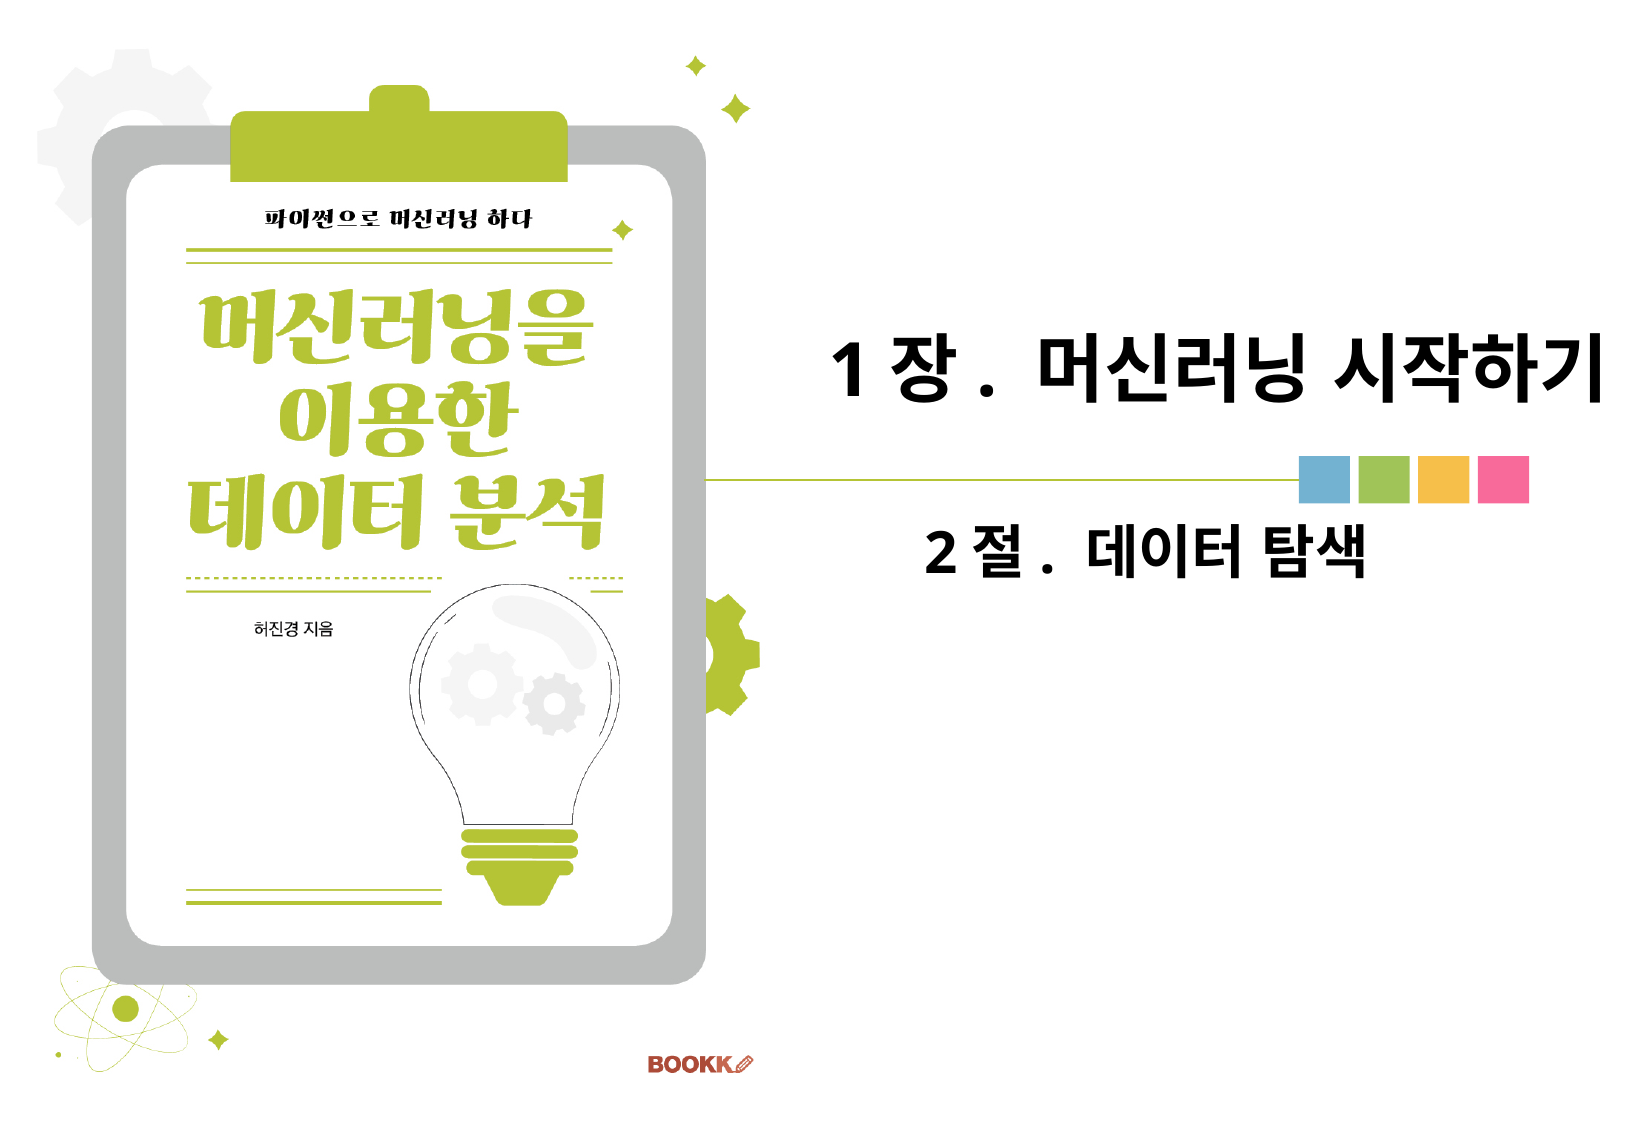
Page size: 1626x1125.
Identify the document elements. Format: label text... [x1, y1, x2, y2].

picture [0, 0, 797, 1125]
title 2절. 데이터 탐색 [815, 515, 1478, 610]
text_box 1장. 머신러닝 시작하기 [812, 289, 1625, 444]
